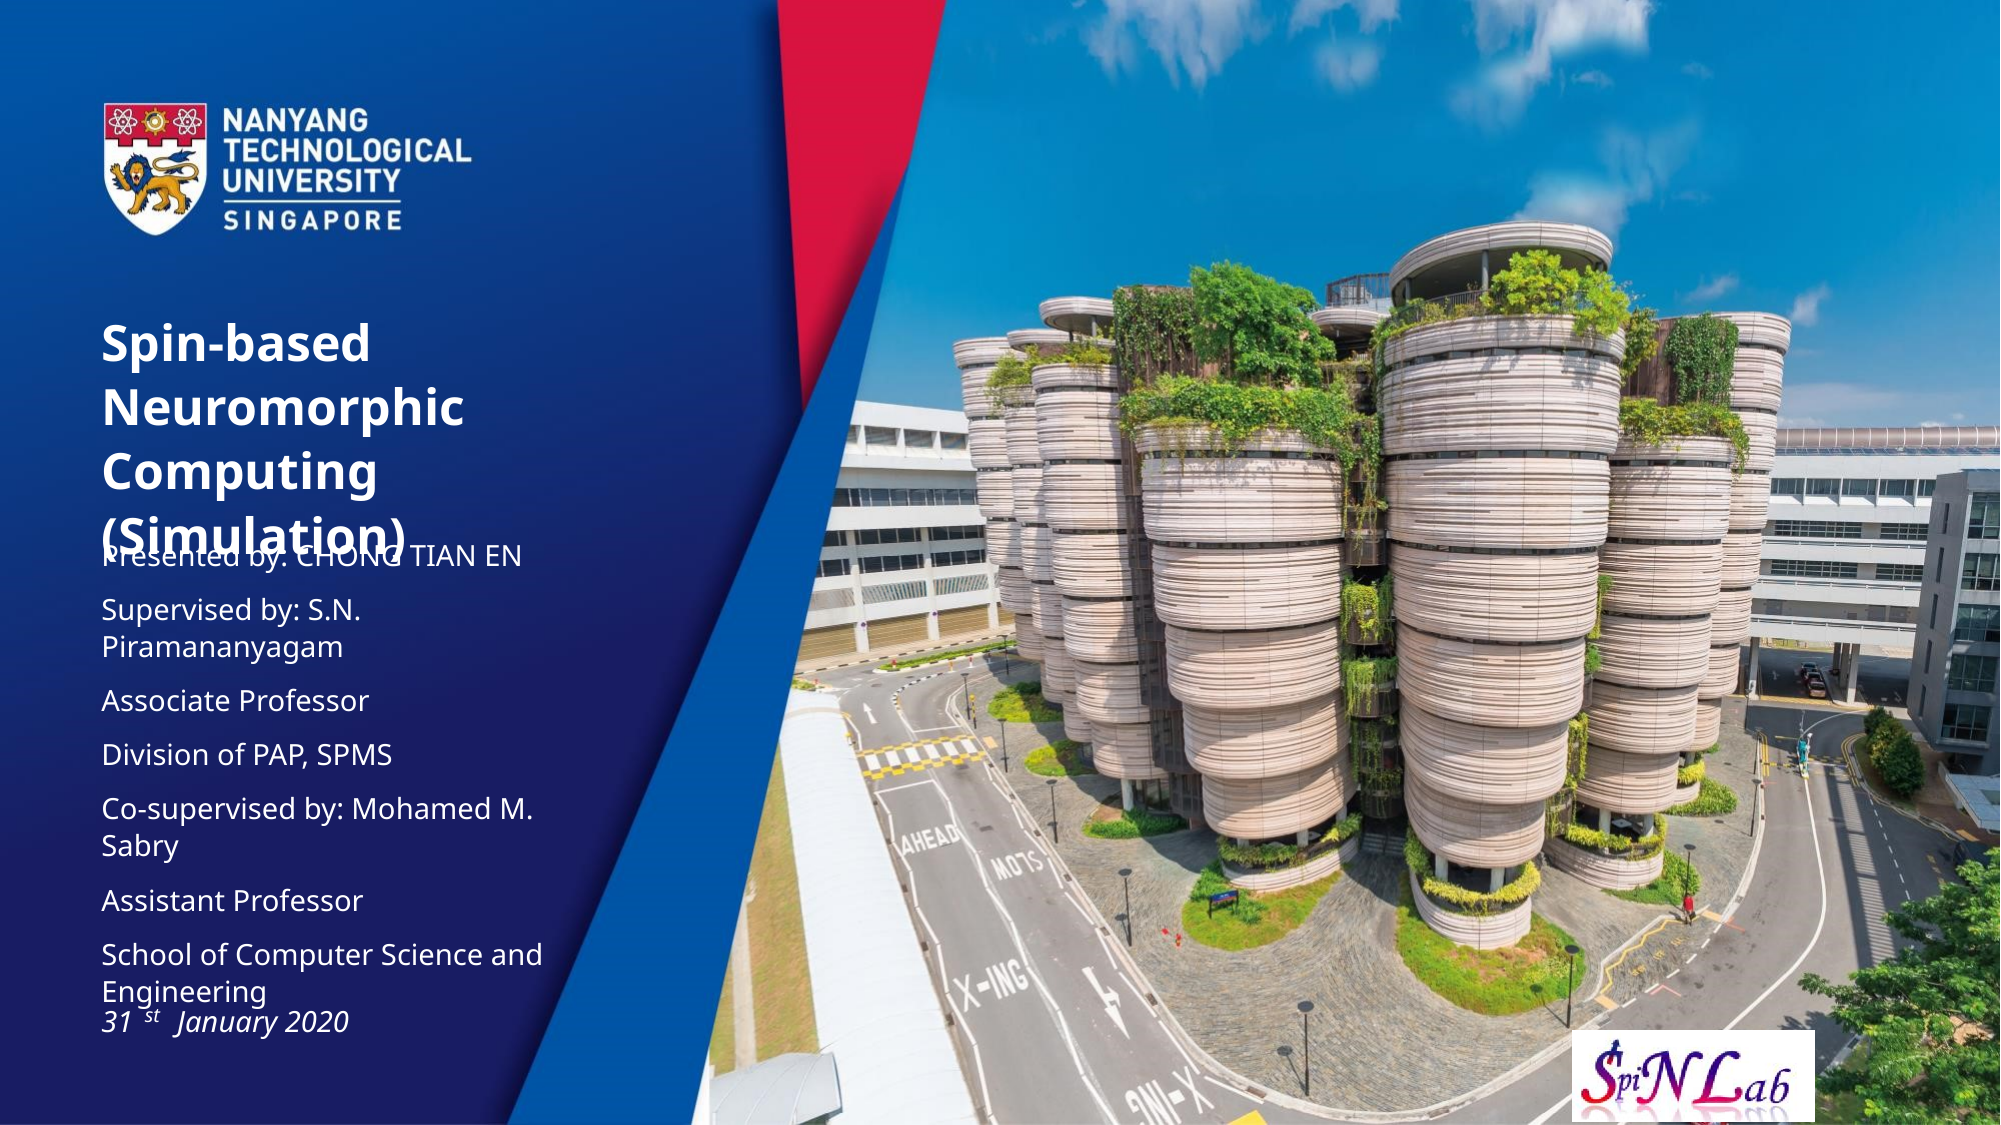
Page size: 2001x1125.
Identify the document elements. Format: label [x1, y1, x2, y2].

text_box [0, 0, 2000, 1125]
